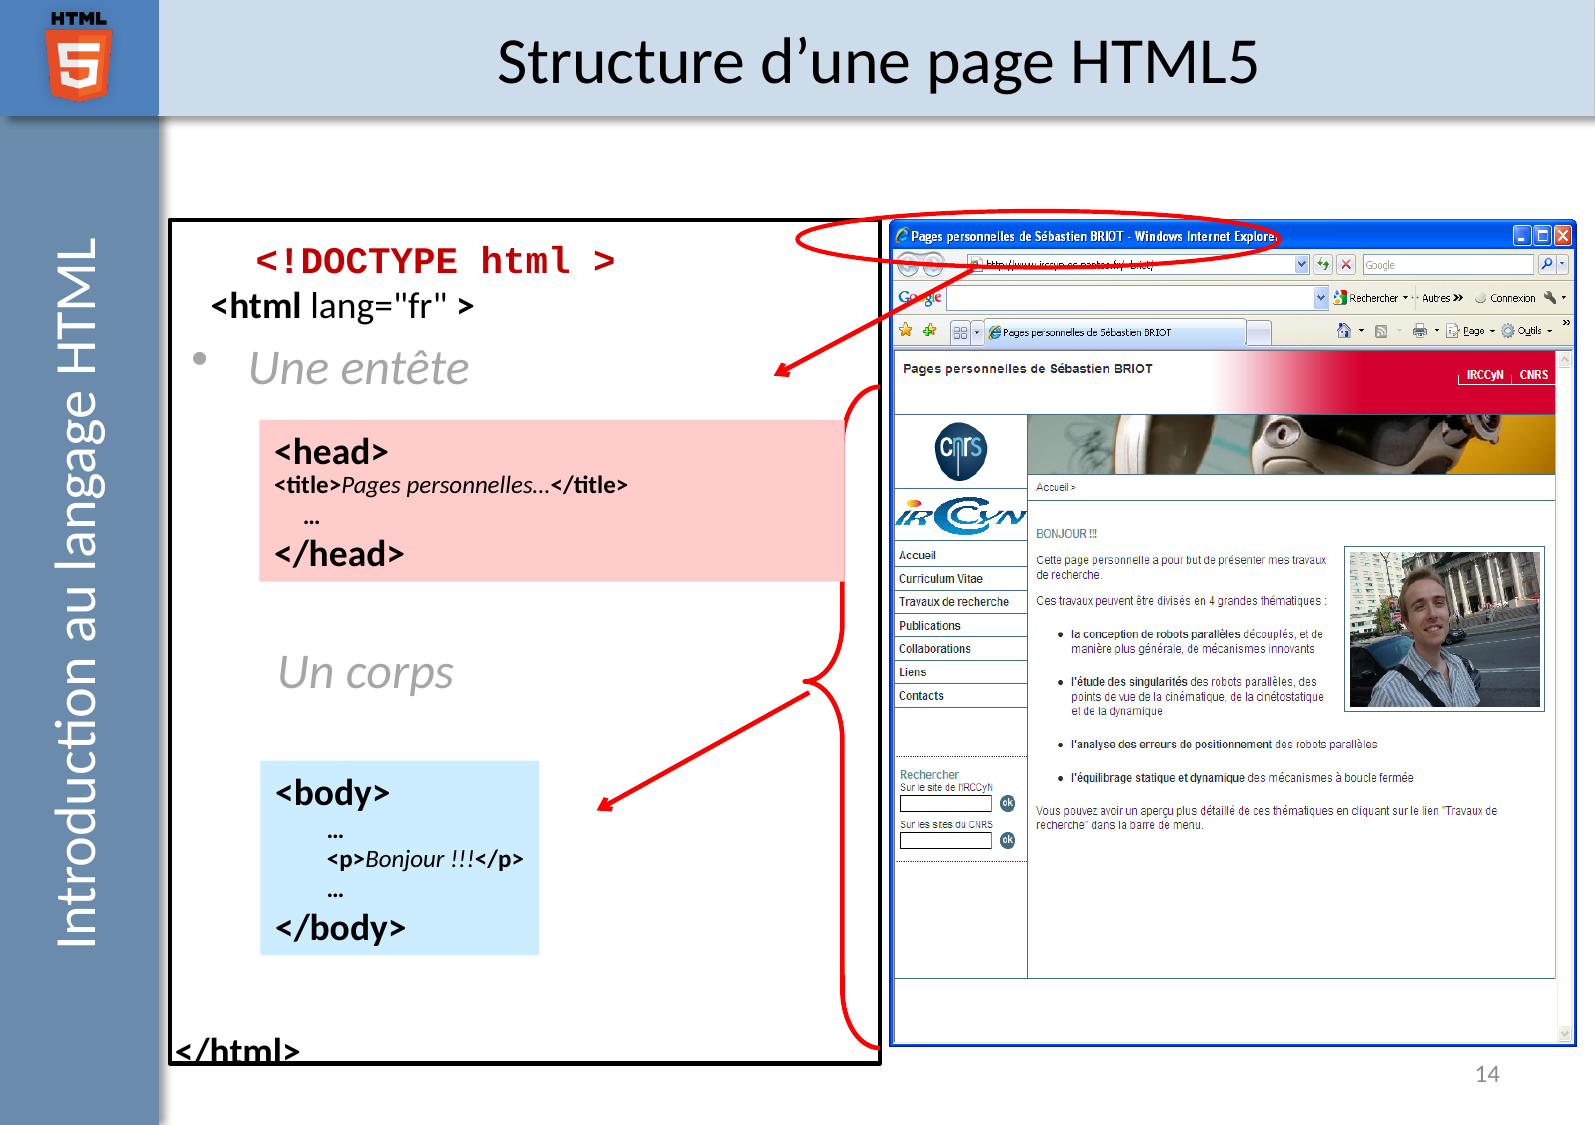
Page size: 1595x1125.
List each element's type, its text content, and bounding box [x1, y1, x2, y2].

text_box [0, 116, 159, 1125]
text_box [159, 0, 1595, 116]
text_box [0, 0, 159, 116]
text_box [804, 386, 881, 1049]
text_box Introduction au langage HTML [30, 174, 126, 988]
picture [31, 12, 127, 103]
text_box Une entête [176, 326, 614, 383]
text_box </html> [160, 1019, 317, 1080]
text_box [168, 218, 882, 1066]
text_box <body> … <p>Bonjour !!!</p> … </body> [260, 760, 540, 956]
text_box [596, 692, 810, 811]
text_box <!DOCTYPE html > <html lang="fr" > [195, 229, 631, 334]
picture [888, 219, 1578, 1048]
text_box <head> <title>Pages personnelles…</title> … </head> [259, 419, 845, 582]
text_box Un corps [176, 630, 555, 737]
slide_number 14 [1142, 1055, 1516, 1103]
title Structure d’une page HTML5 [181, 9, 1577, 105]
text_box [773, 269, 974, 376]
text_box [795, 208, 1217, 263]
